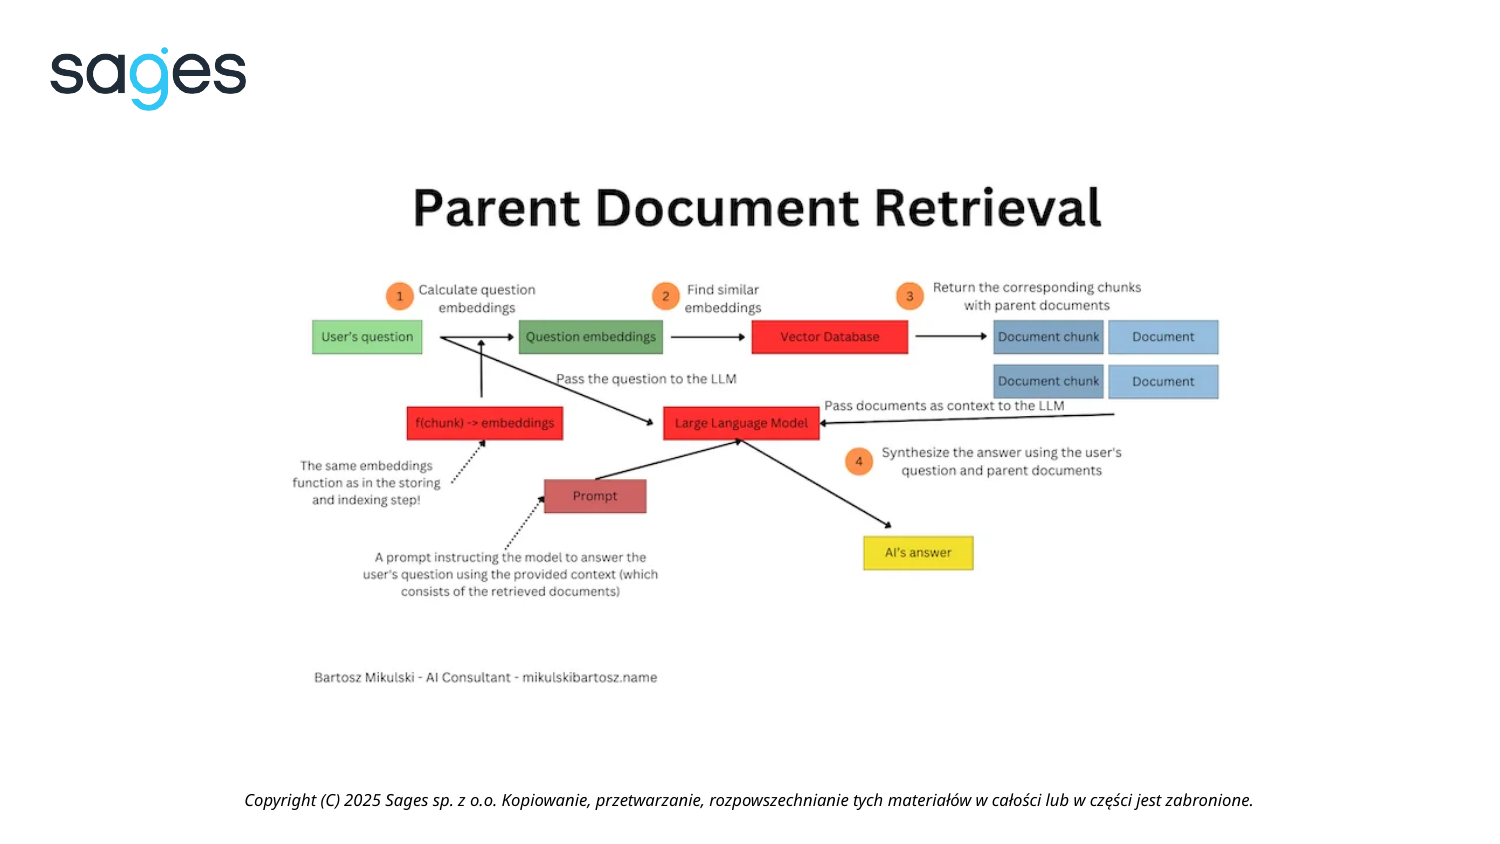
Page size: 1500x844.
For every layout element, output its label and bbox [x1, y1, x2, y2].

picture [50, 47, 246, 111]
picture [289, 158, 1224, 685]
